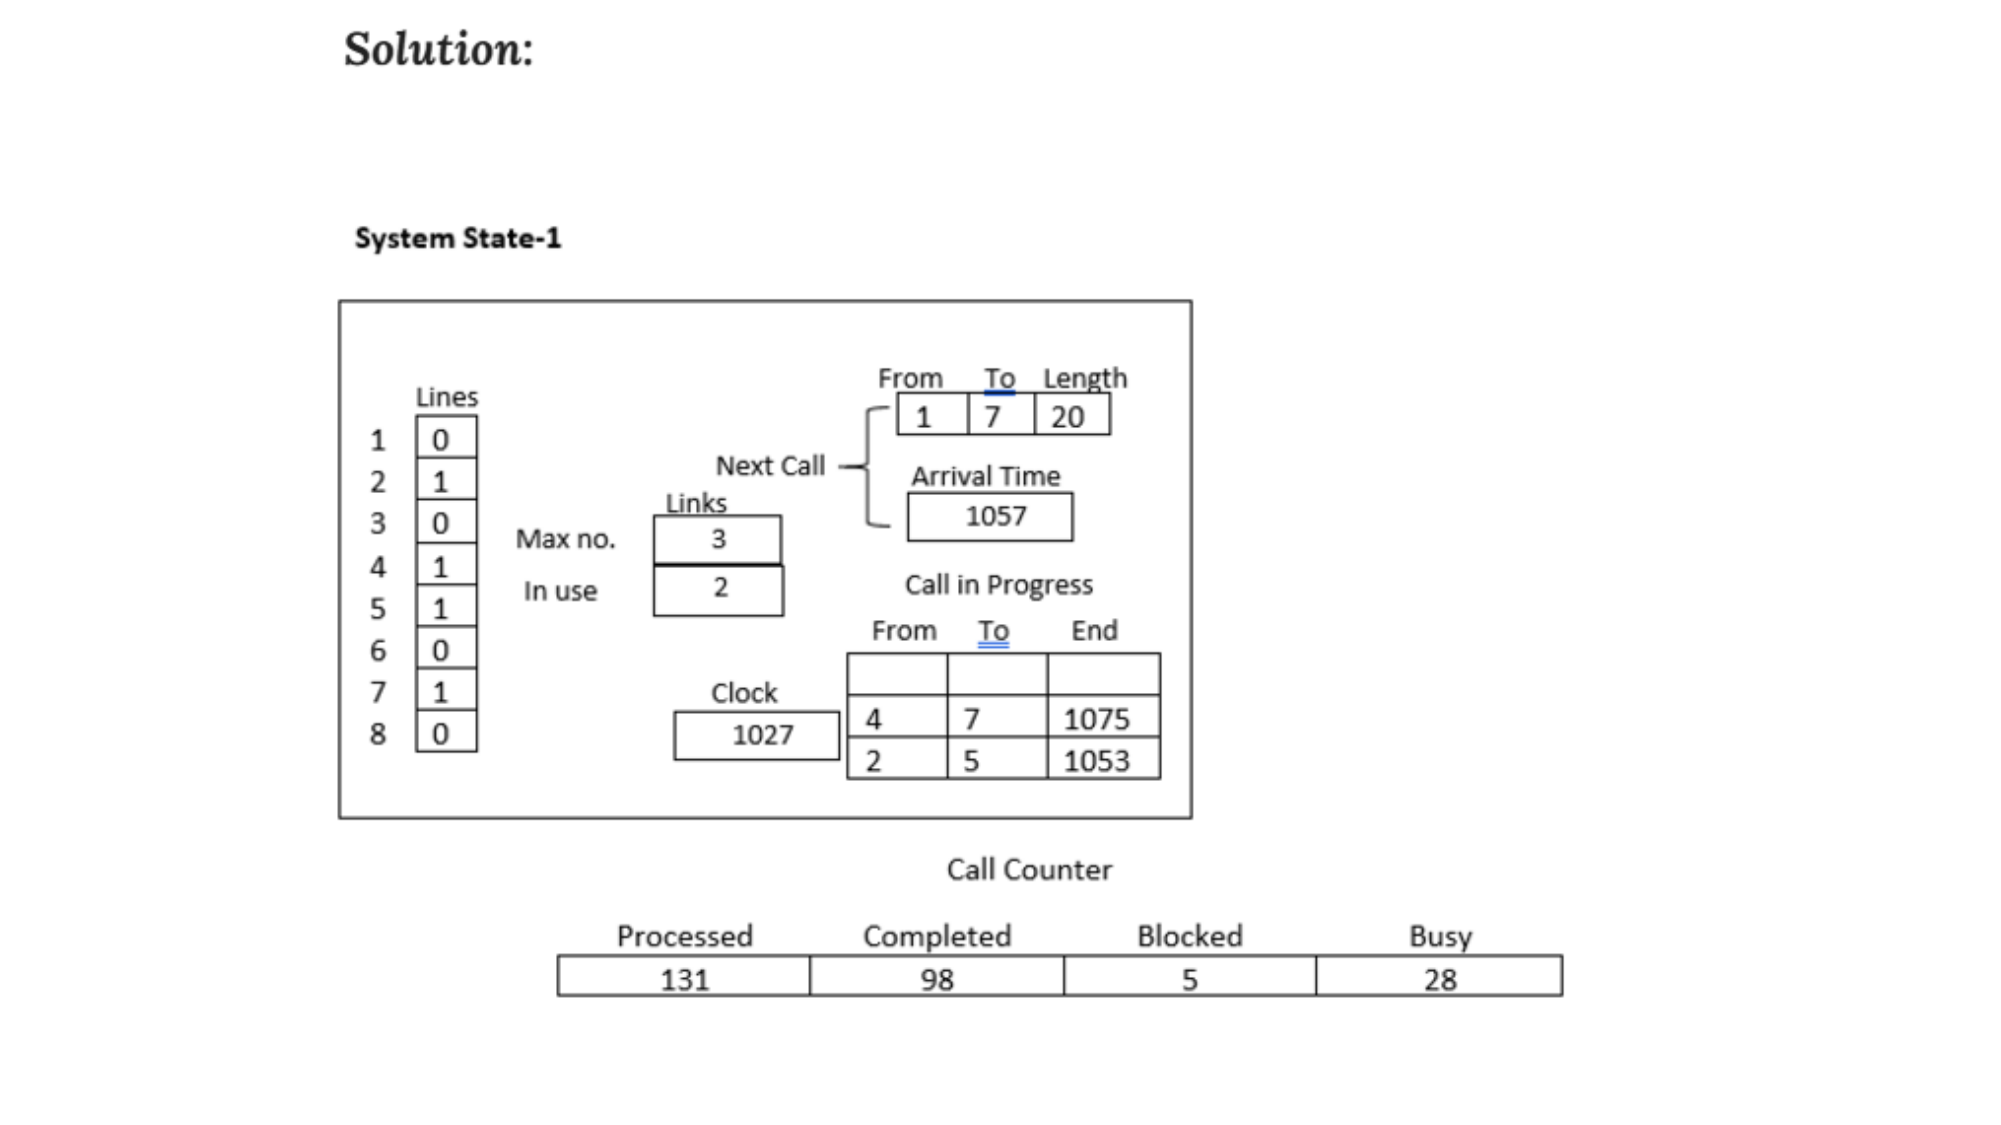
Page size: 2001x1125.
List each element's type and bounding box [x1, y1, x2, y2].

picture [287, 12, 1709, 1112]
